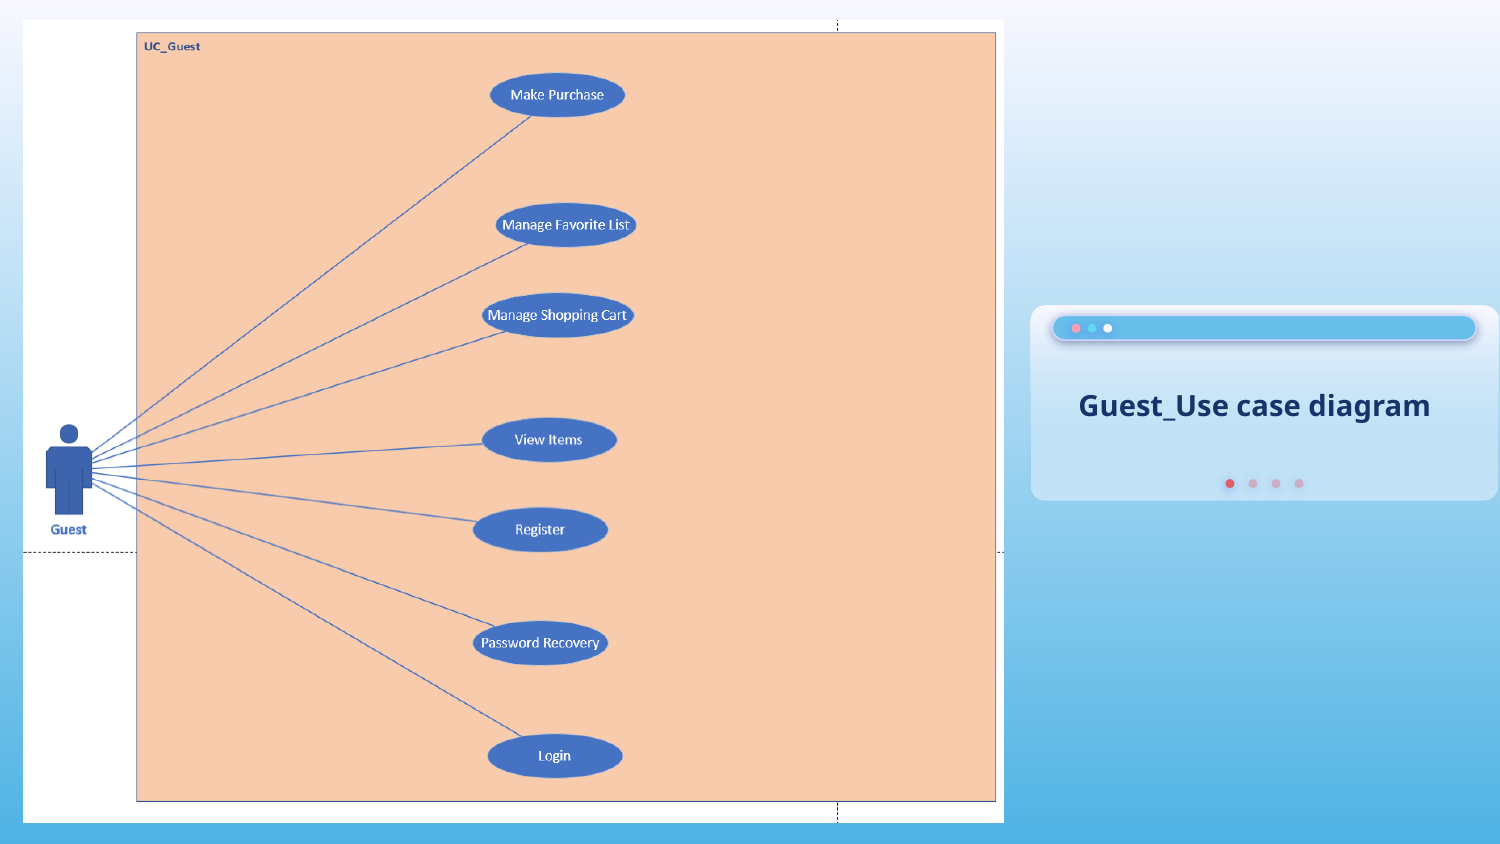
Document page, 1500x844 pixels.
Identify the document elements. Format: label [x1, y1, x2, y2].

picture [23, 20, 1004, 824]
text_box [1030, 304, 1499, 501]
